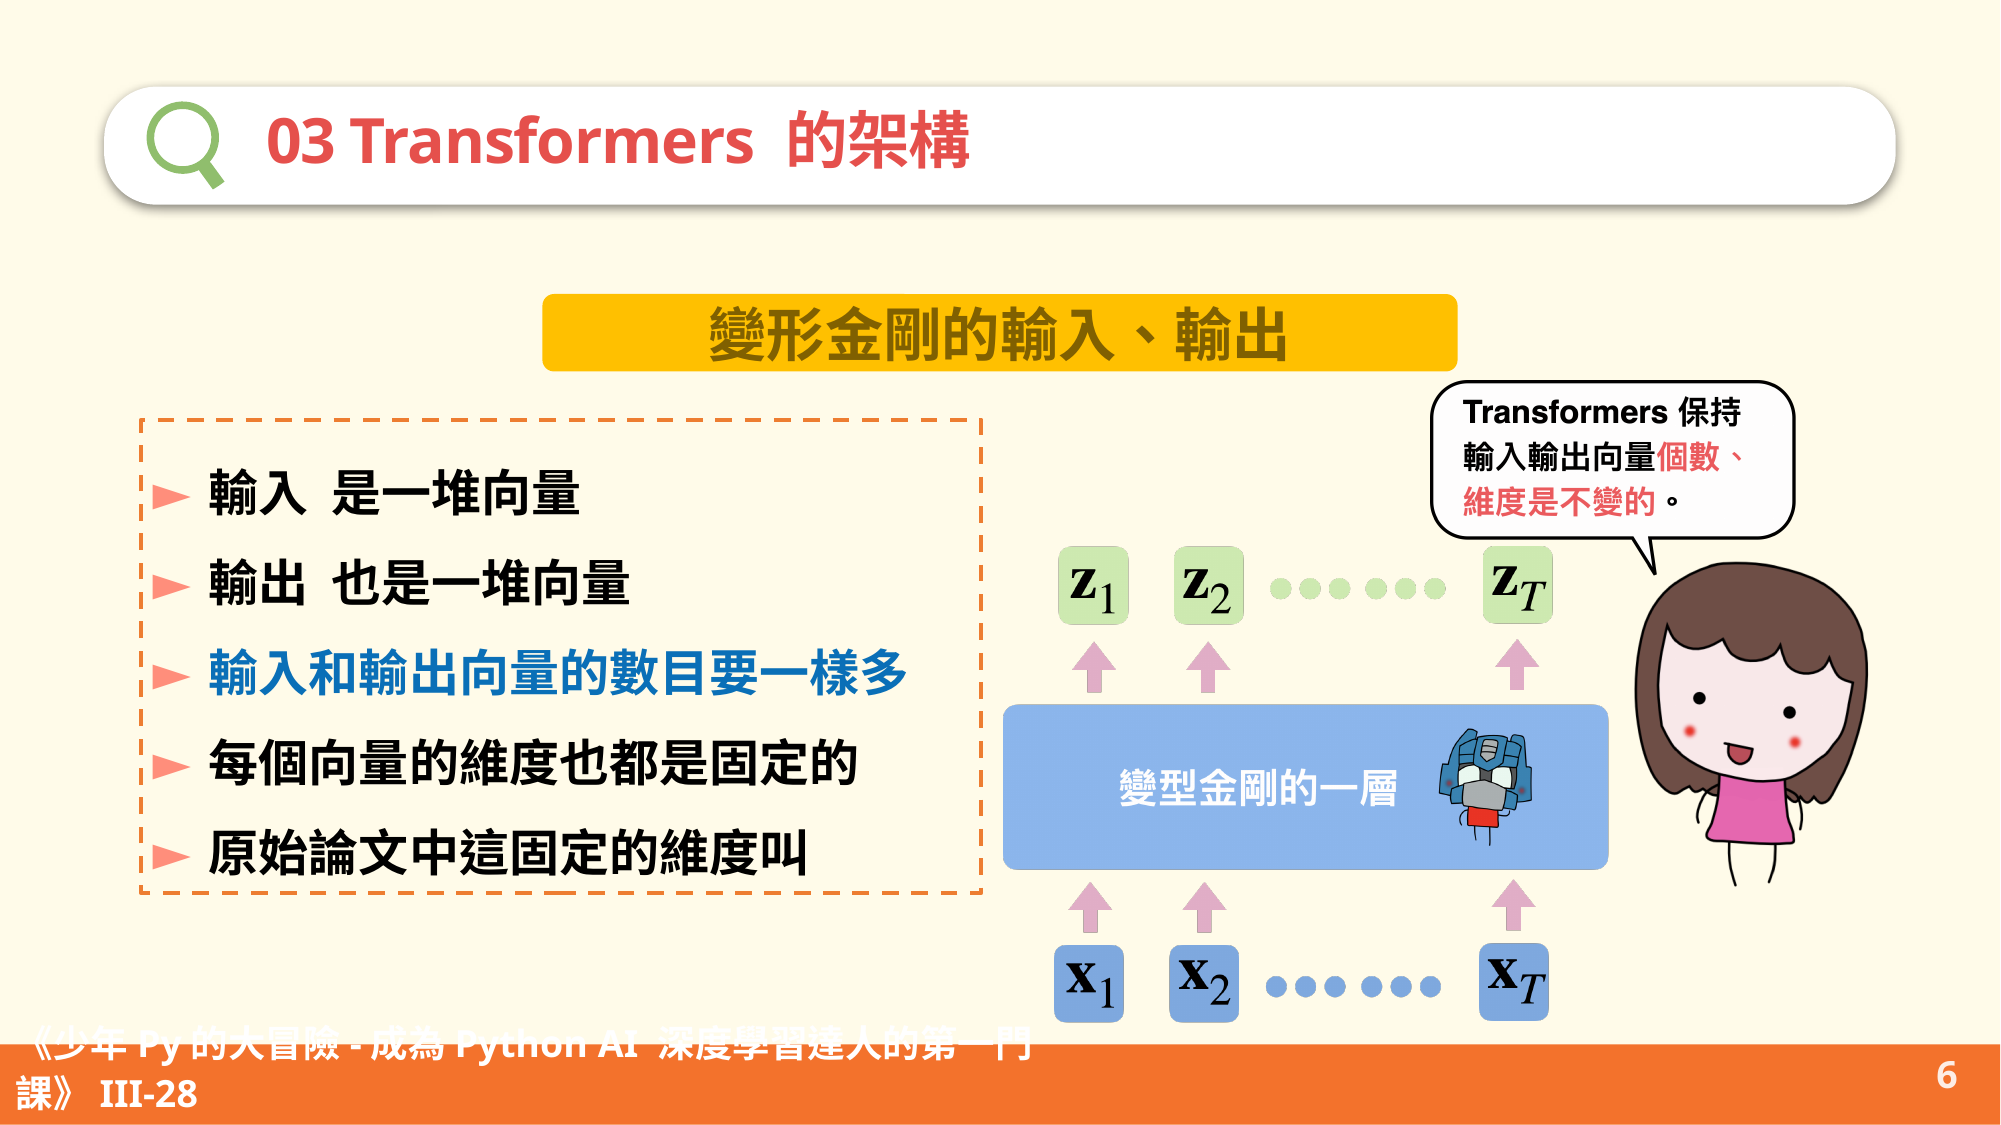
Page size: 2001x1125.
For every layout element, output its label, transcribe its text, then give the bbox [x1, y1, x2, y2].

picture [1001, 379, 1872, 1024]
text_box 變形金剛的輸入、輸出 [542, 293, 1458, 372]
slide_number 6 [1912, 1047, 1982, 1111]
list 03 Transformers 的架構 [257, 106, 1838, 185]
